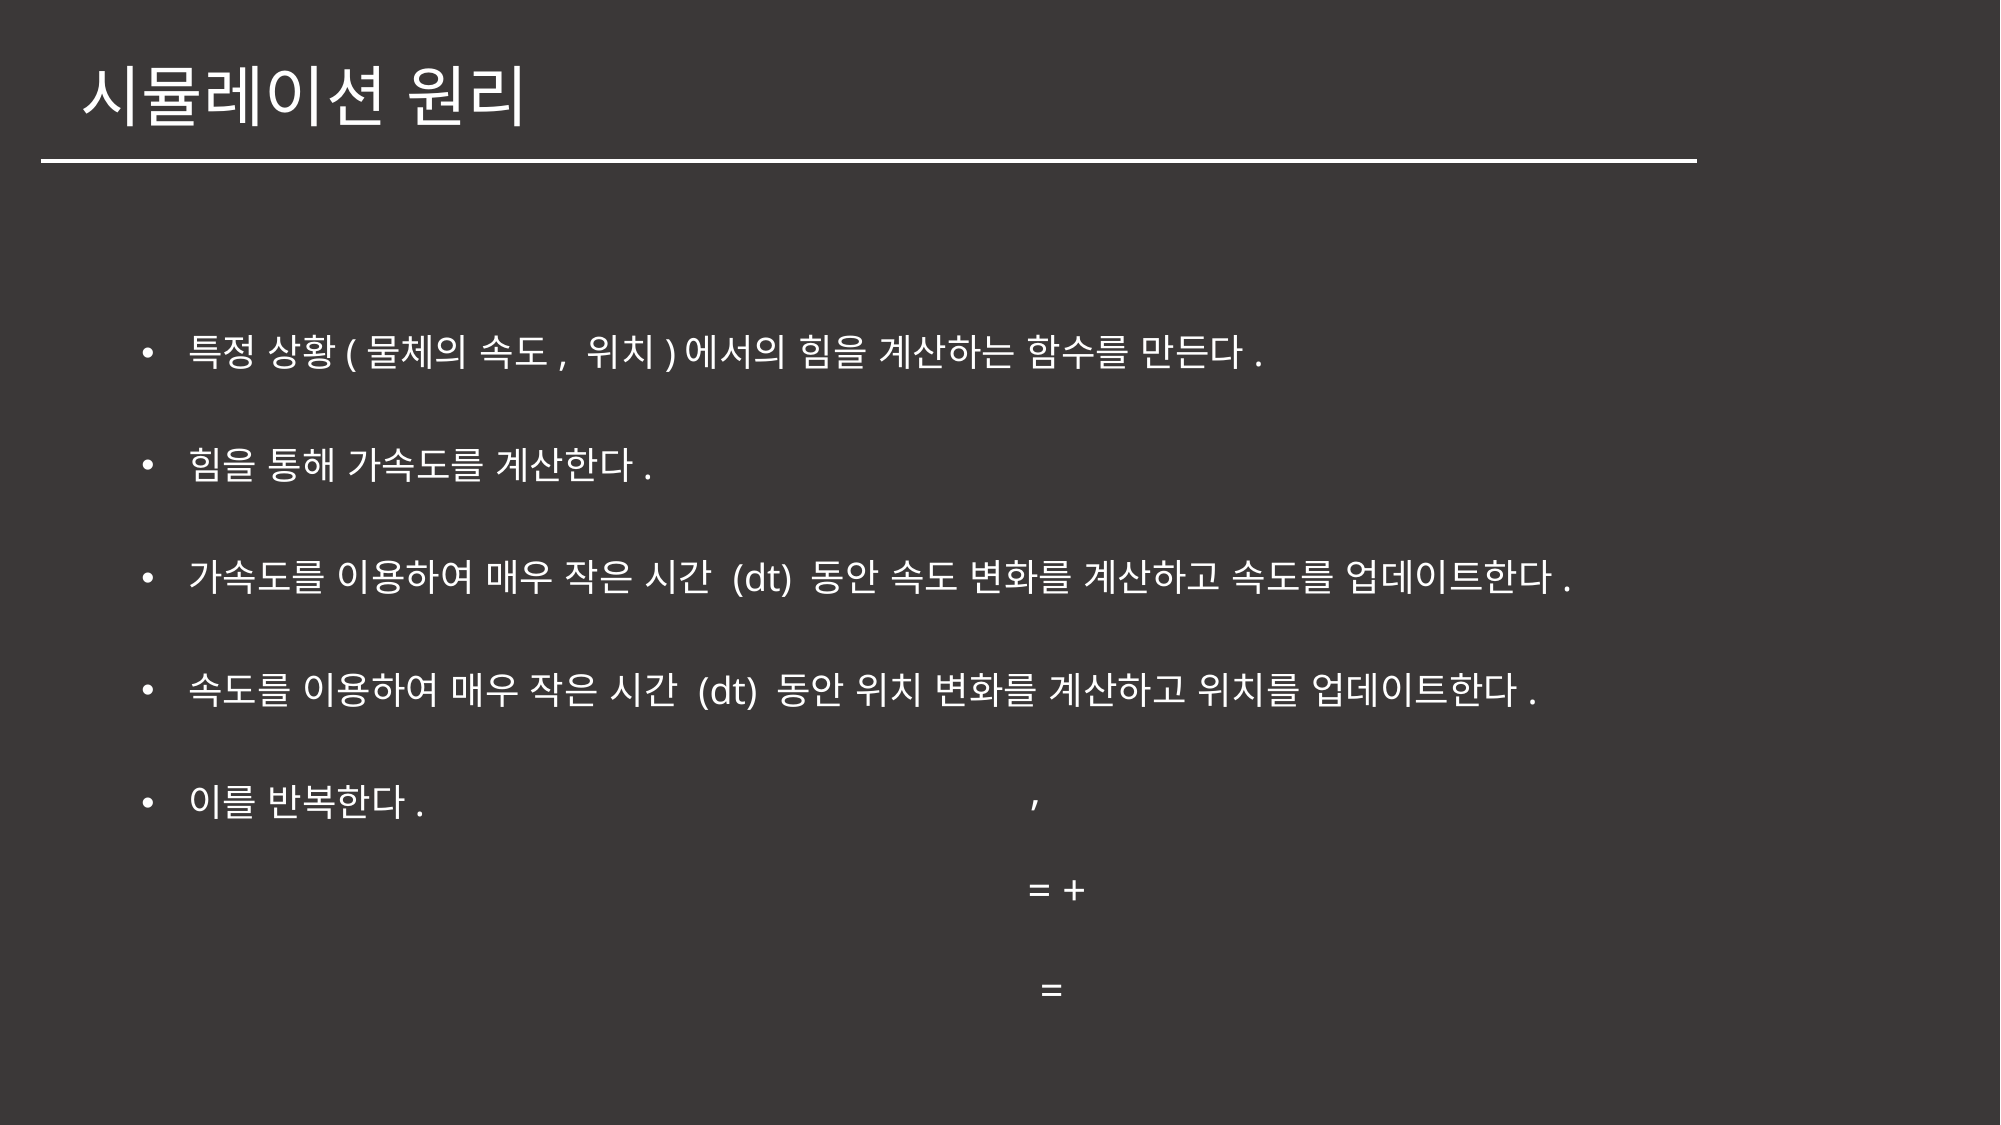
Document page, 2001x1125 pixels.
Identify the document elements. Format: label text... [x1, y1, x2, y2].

text_box 시뮬레이션 원리 [65, 47, 1160, 143]
text_box 특정 상황(물체의 속도, 위치)에서의 힘을 계산하는 함수를 만든다. 힘을 통해 가속도를 계산한다. 가속도를 이용하여 매우 작은 시간 (dt) 동안 속도 변화를 계산하고 속도를 업데이트한다. 속도를 이용하여 매우 작은 시간 (dt) 동안 위치 변화를 계산하고 위치를 업데이트한다. 이를 반복한다. [126, 232, 1586, 832]
